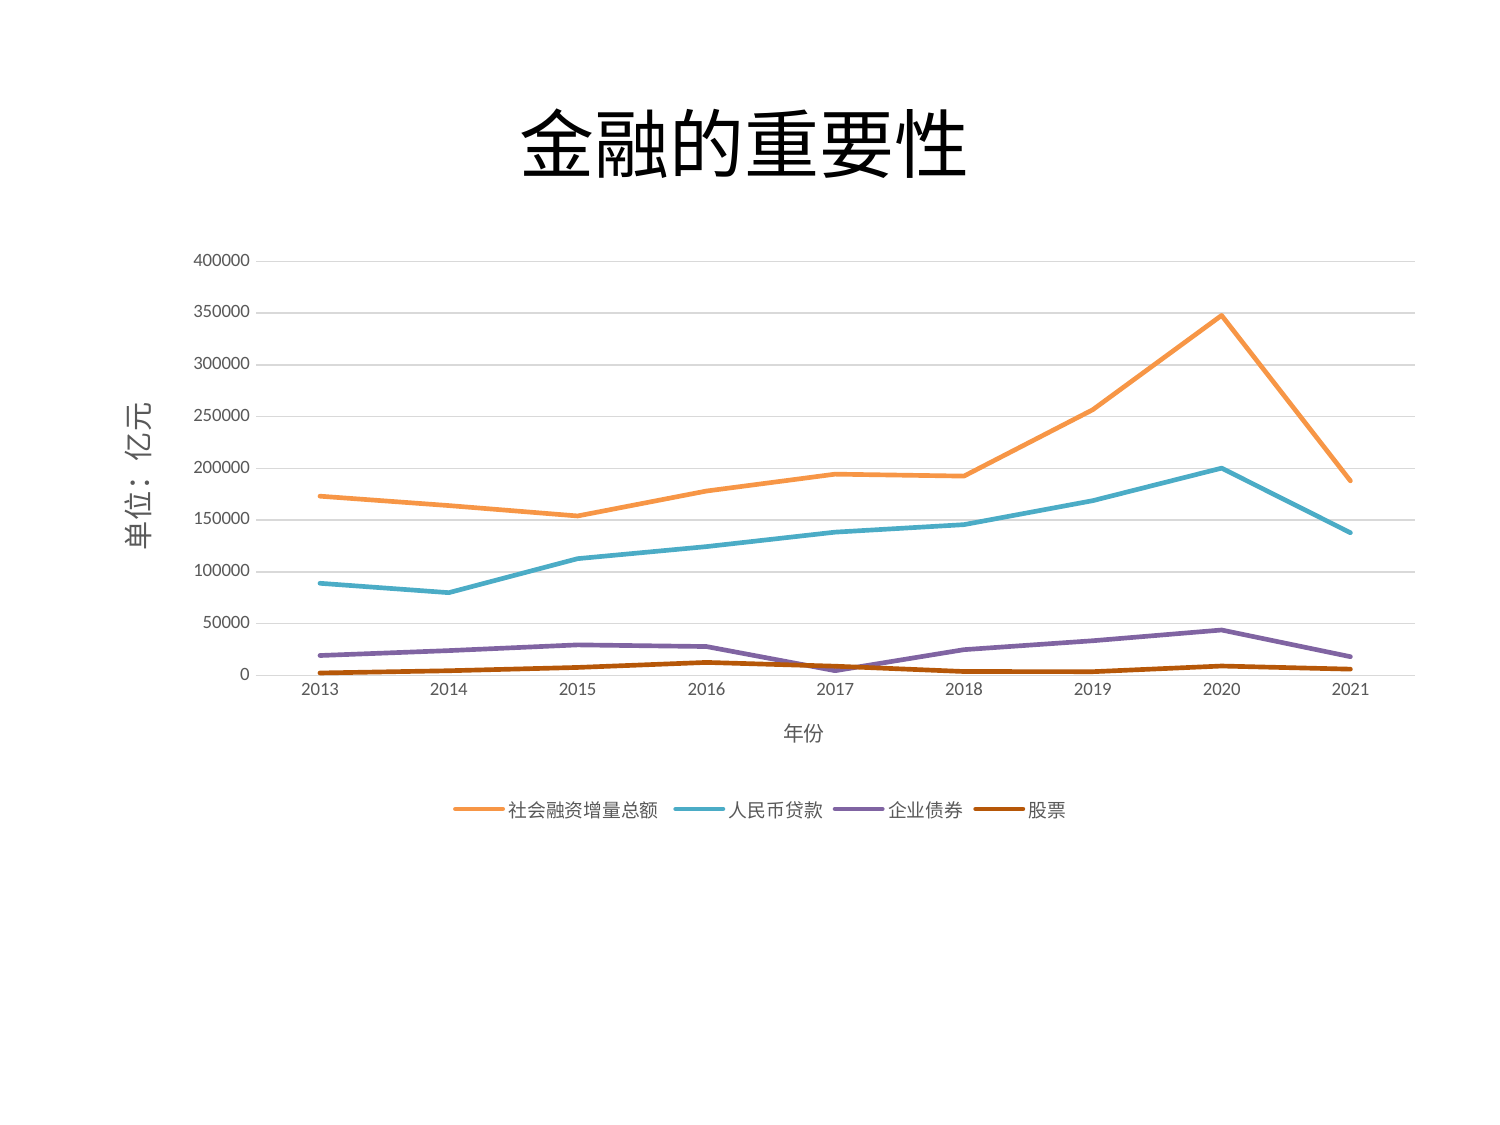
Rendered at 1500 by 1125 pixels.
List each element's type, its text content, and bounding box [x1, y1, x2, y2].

text_box 金融的重要性 [372, 90, 1117, 195]
chart [79, 240, 1443, 829]
